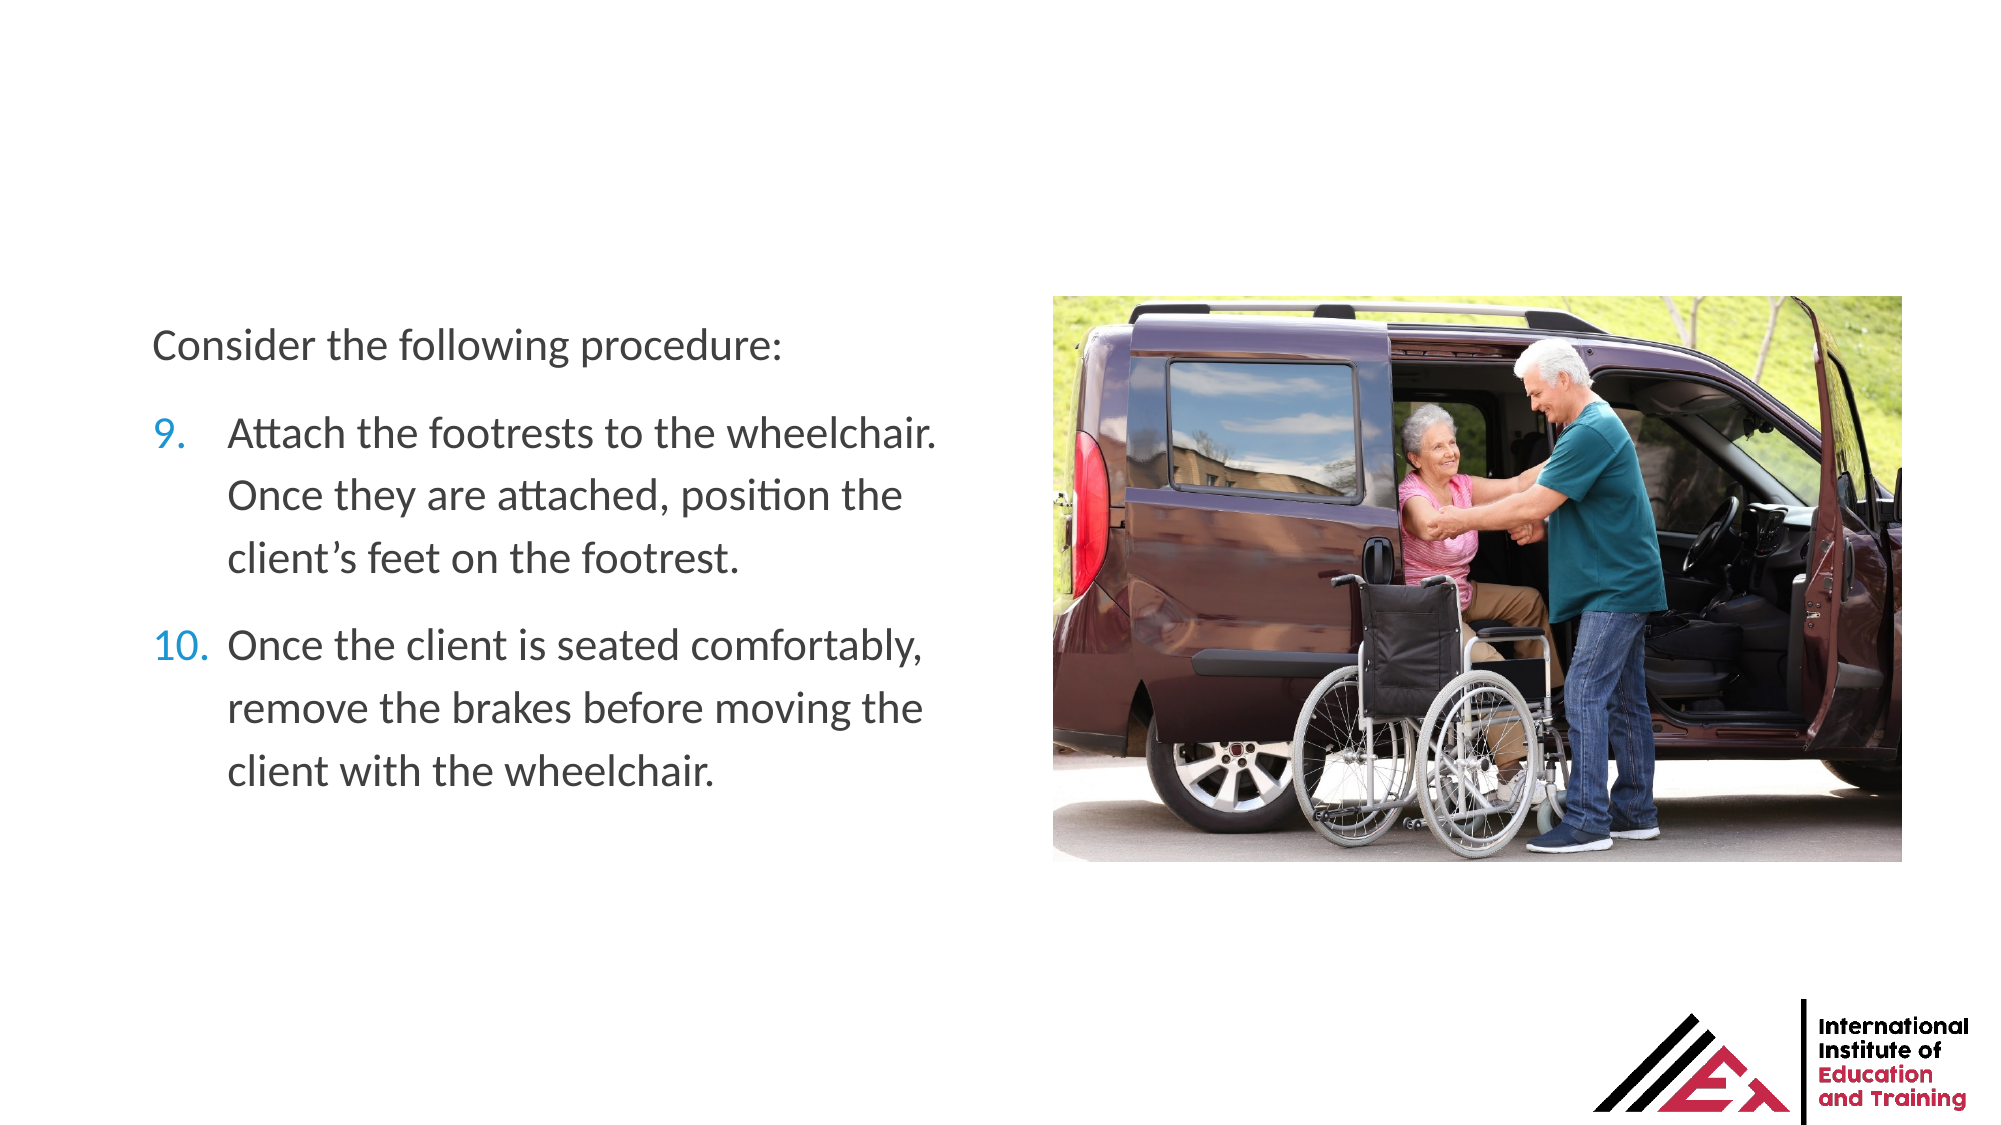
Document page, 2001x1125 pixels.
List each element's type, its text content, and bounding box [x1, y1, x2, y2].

list Consider the following procedure: Attach the footrests to the wheelchair. Once they are attached, position the client’s feet on the footrest. Once the client is seated comfortably, remove the brakes before moving the client with the wheelchair. [137, 299, 1047, 1014]
picture [1052, 296, 1902, 862]
picture [1593, 999, 1968, 1125]
